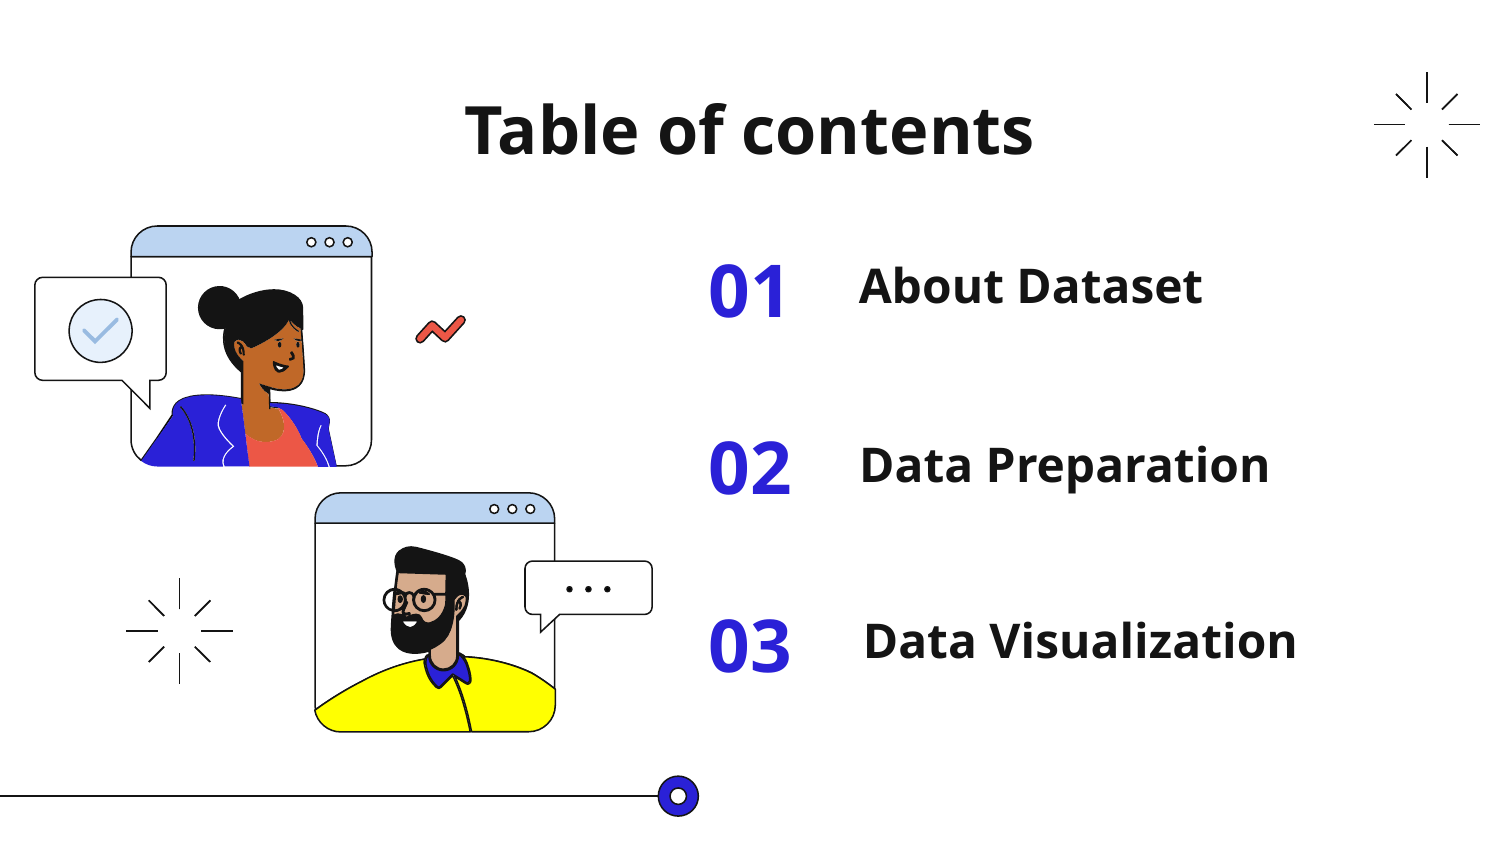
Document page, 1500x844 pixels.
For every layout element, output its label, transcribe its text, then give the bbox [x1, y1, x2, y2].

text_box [34, 225, 653, 733]
title 02 [658, 424, 844, 507]
title 01 [658, 246, 844, 330]
title Table of contents [116, 72, 1383, 167]
subtitle About Dataset [844, 248, 1379, 329]
subtitle Data Preparation [844, 427, 1415, 508]
title 03 [658, 601, 844, 685]
subtitle Data Visualization [847, 603, 1446, 683]
